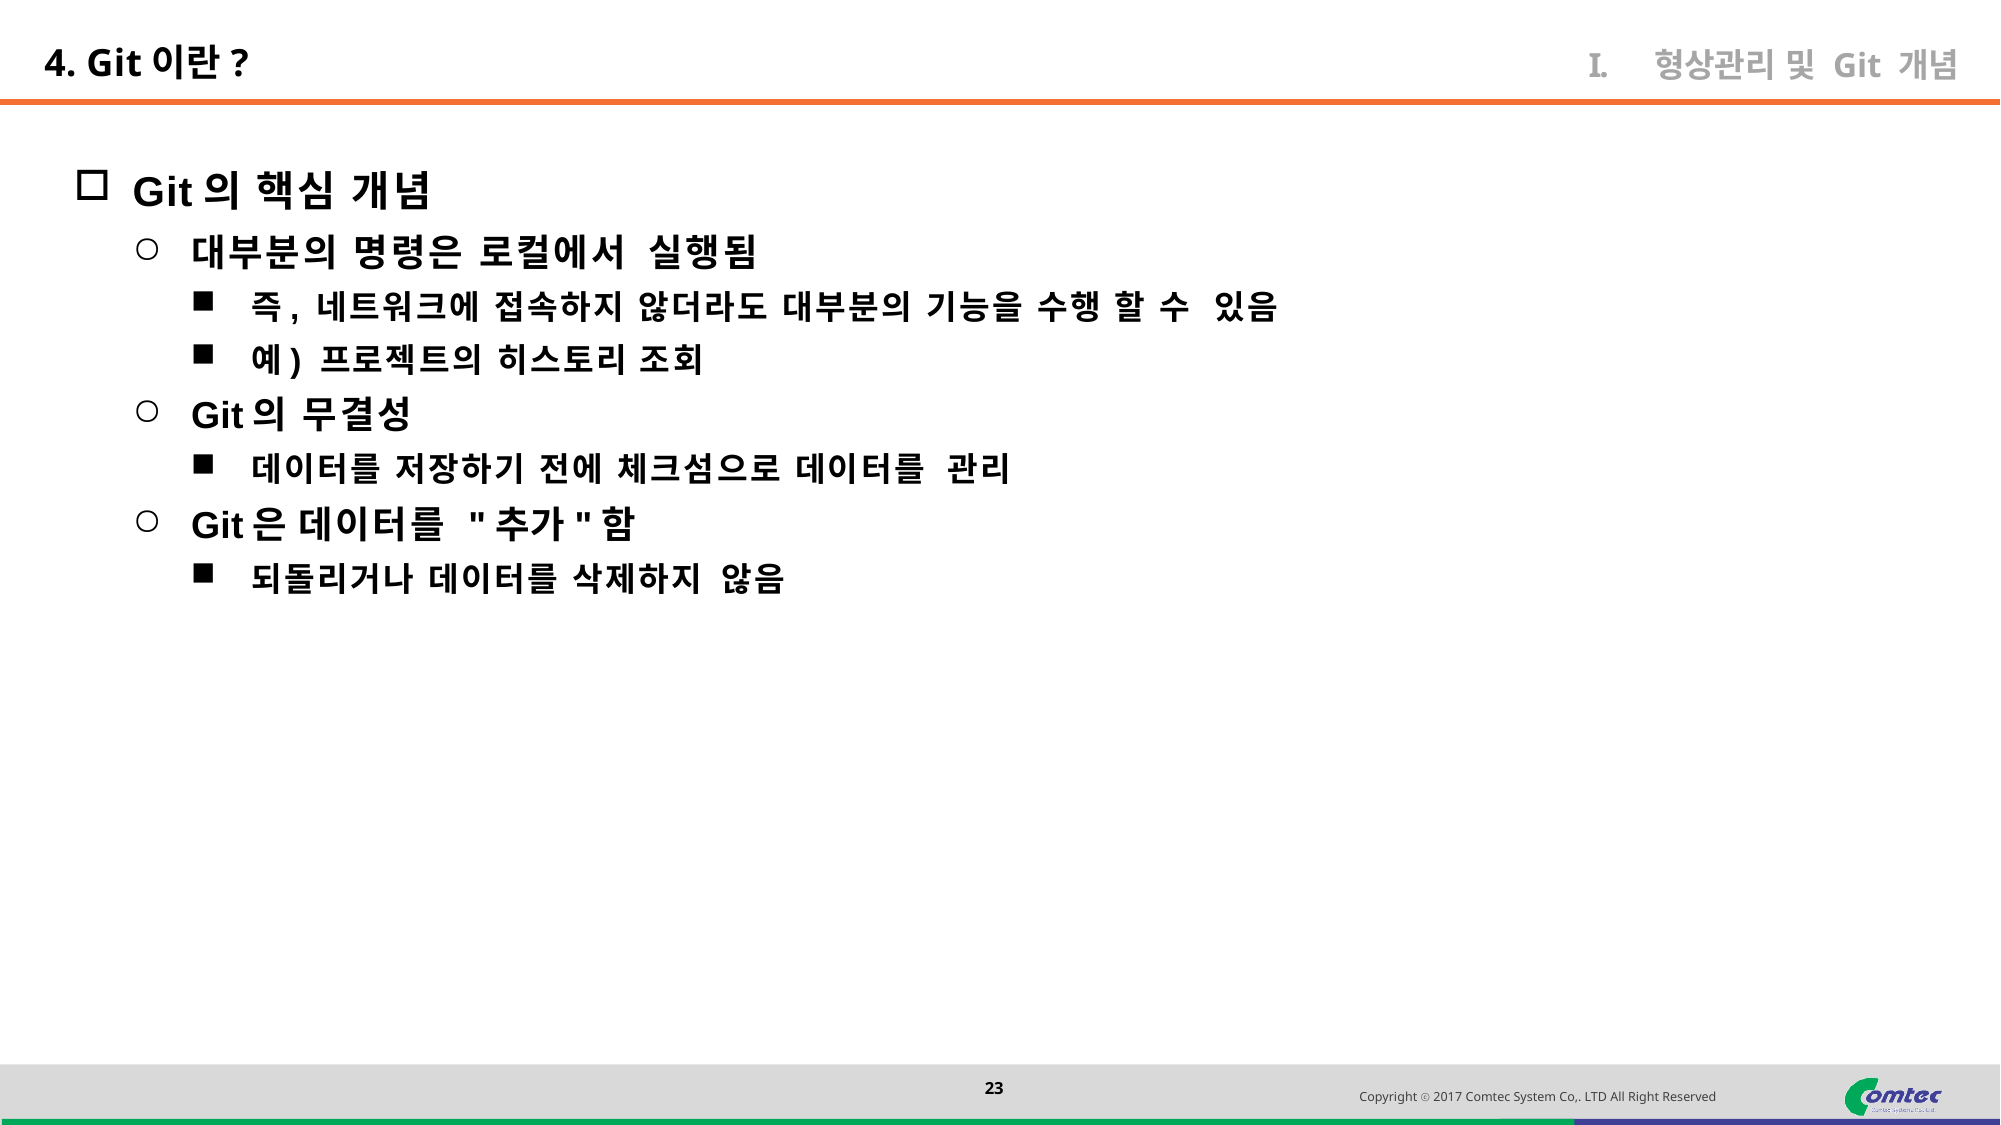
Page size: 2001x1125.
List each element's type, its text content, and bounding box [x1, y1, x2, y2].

text_box Git의 핵심 개념 대부분의 명령은 로컬에서 실행됨 즉, 네트워크에 접속하지 않더라도 대부분의 기능을 수행 할 수 있음 예) 프로젝트의 히스토리 조회 Git의 무결성 데이터를 저장하기 전에 체크섬으로 데이터를 관리 Git은 데이터를 "추가"함 되돌리거나 데이터를 삭제하지 않음 [71, 147, 1808, 598]
picture [1842, 1074, 1944, 1118]
list 4. Git이란? [44, 28, 1149, 92]
list 형상관리 및 Git 개념 [1158, 28, 1960, 92]
